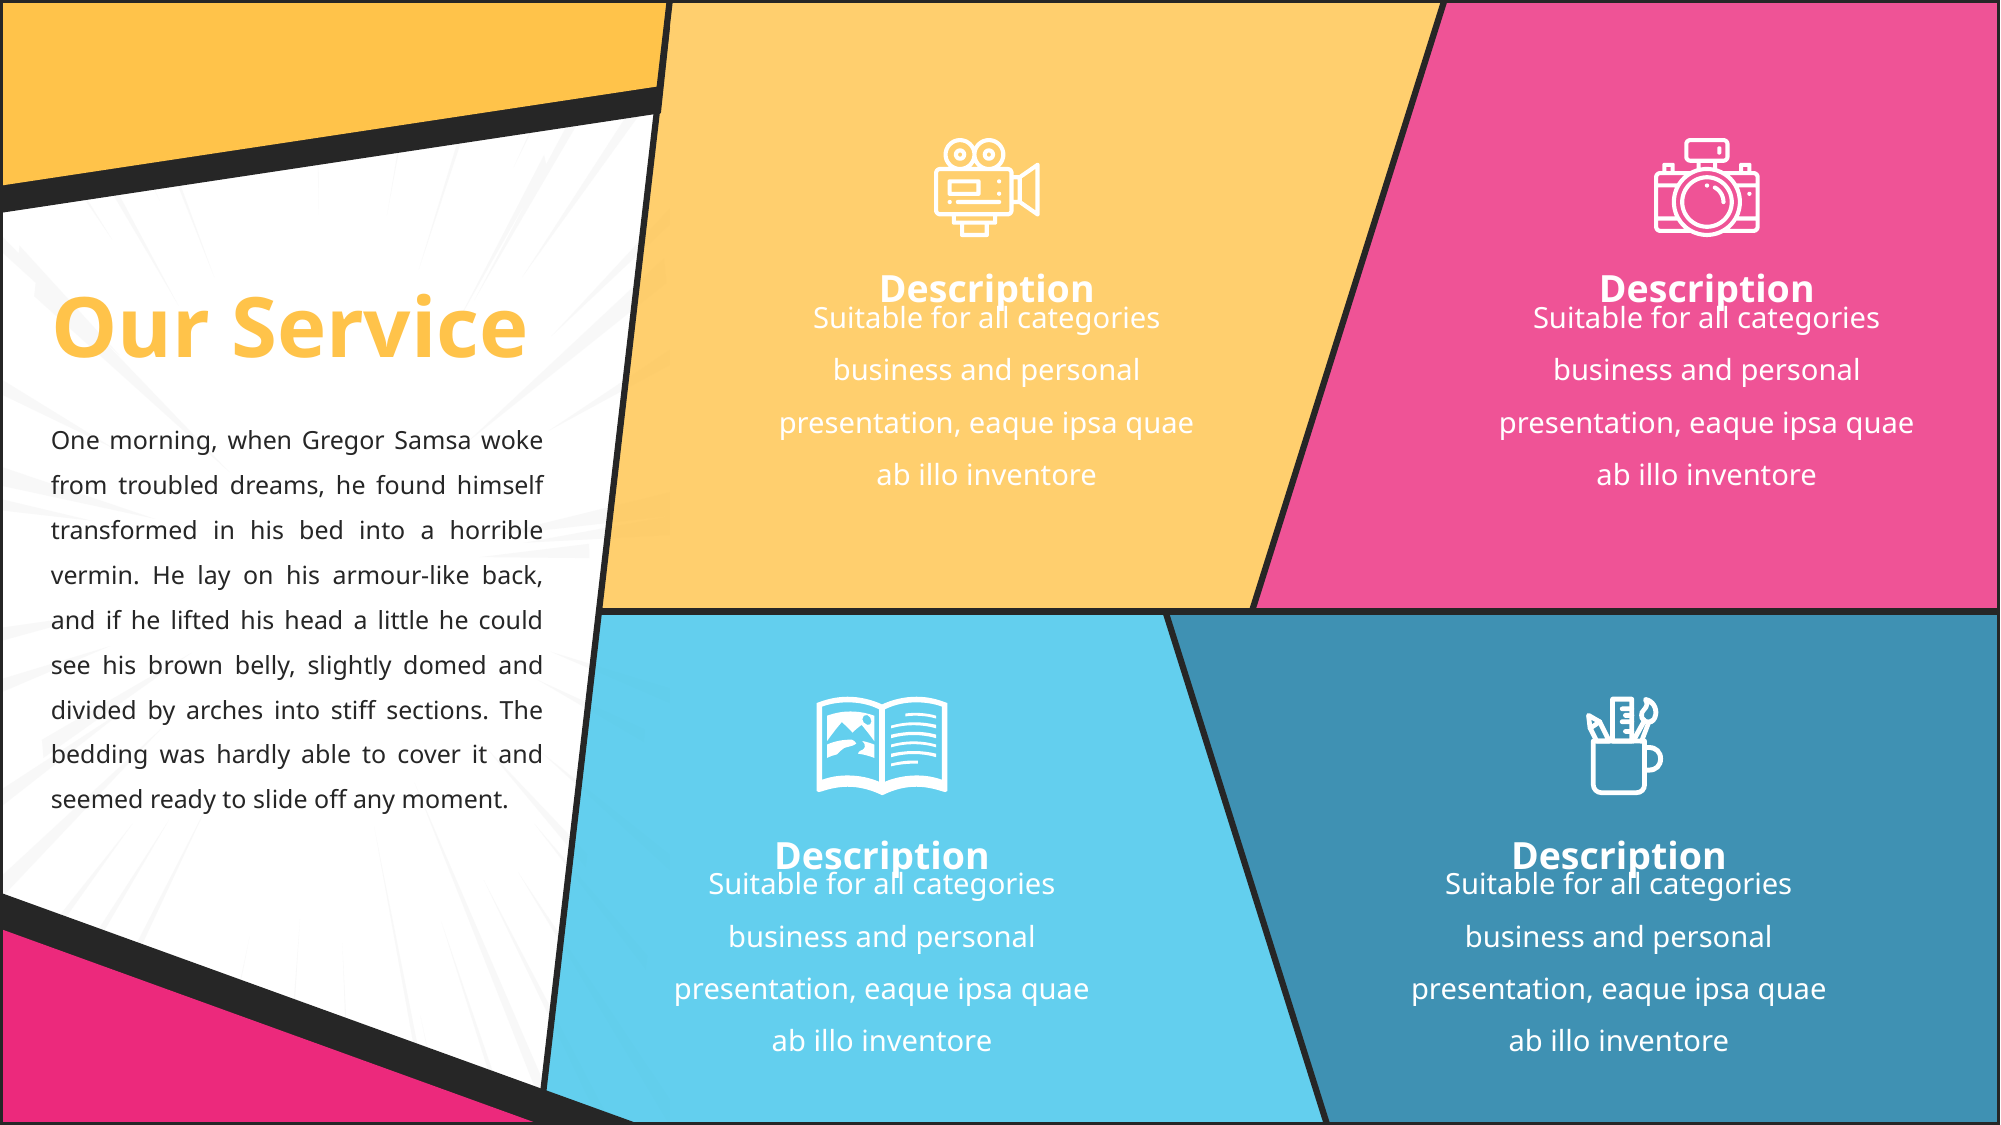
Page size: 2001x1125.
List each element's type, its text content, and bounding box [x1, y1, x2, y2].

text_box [934, 138, 1040, 238]
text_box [1654, 138, 1760, 238]
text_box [1586, 696, 1664, 796]
picture [670, 0, 1251, 611]
picture [1328, 612, 2000, 1125]
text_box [539, 0, 670, 1125]
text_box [1165, 611, 1328, 1125]
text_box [1251, 0, 1445, 612]
text_box One morning, when Gregor Samsa woke from troubled dreams, he found himself transformed in his bed into a horrible vermin. He lay on his armour-like back, and if he lifted his head a little he could see his brown belly, slightly domed and divided by arches into stiff sections. The bedding was hardly able to cover it and seemed ready to slide off any moment. [36, 402, 539, 822]
picture [670, 612, 1165, 1125]
picture [1445, 0, 2000, 611]
text_box [0, 213, 539, 892]
title Our Service [36, 257, 539, 402]
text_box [0, 892, 539, 1125]
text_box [0, 0, 539, 213]
